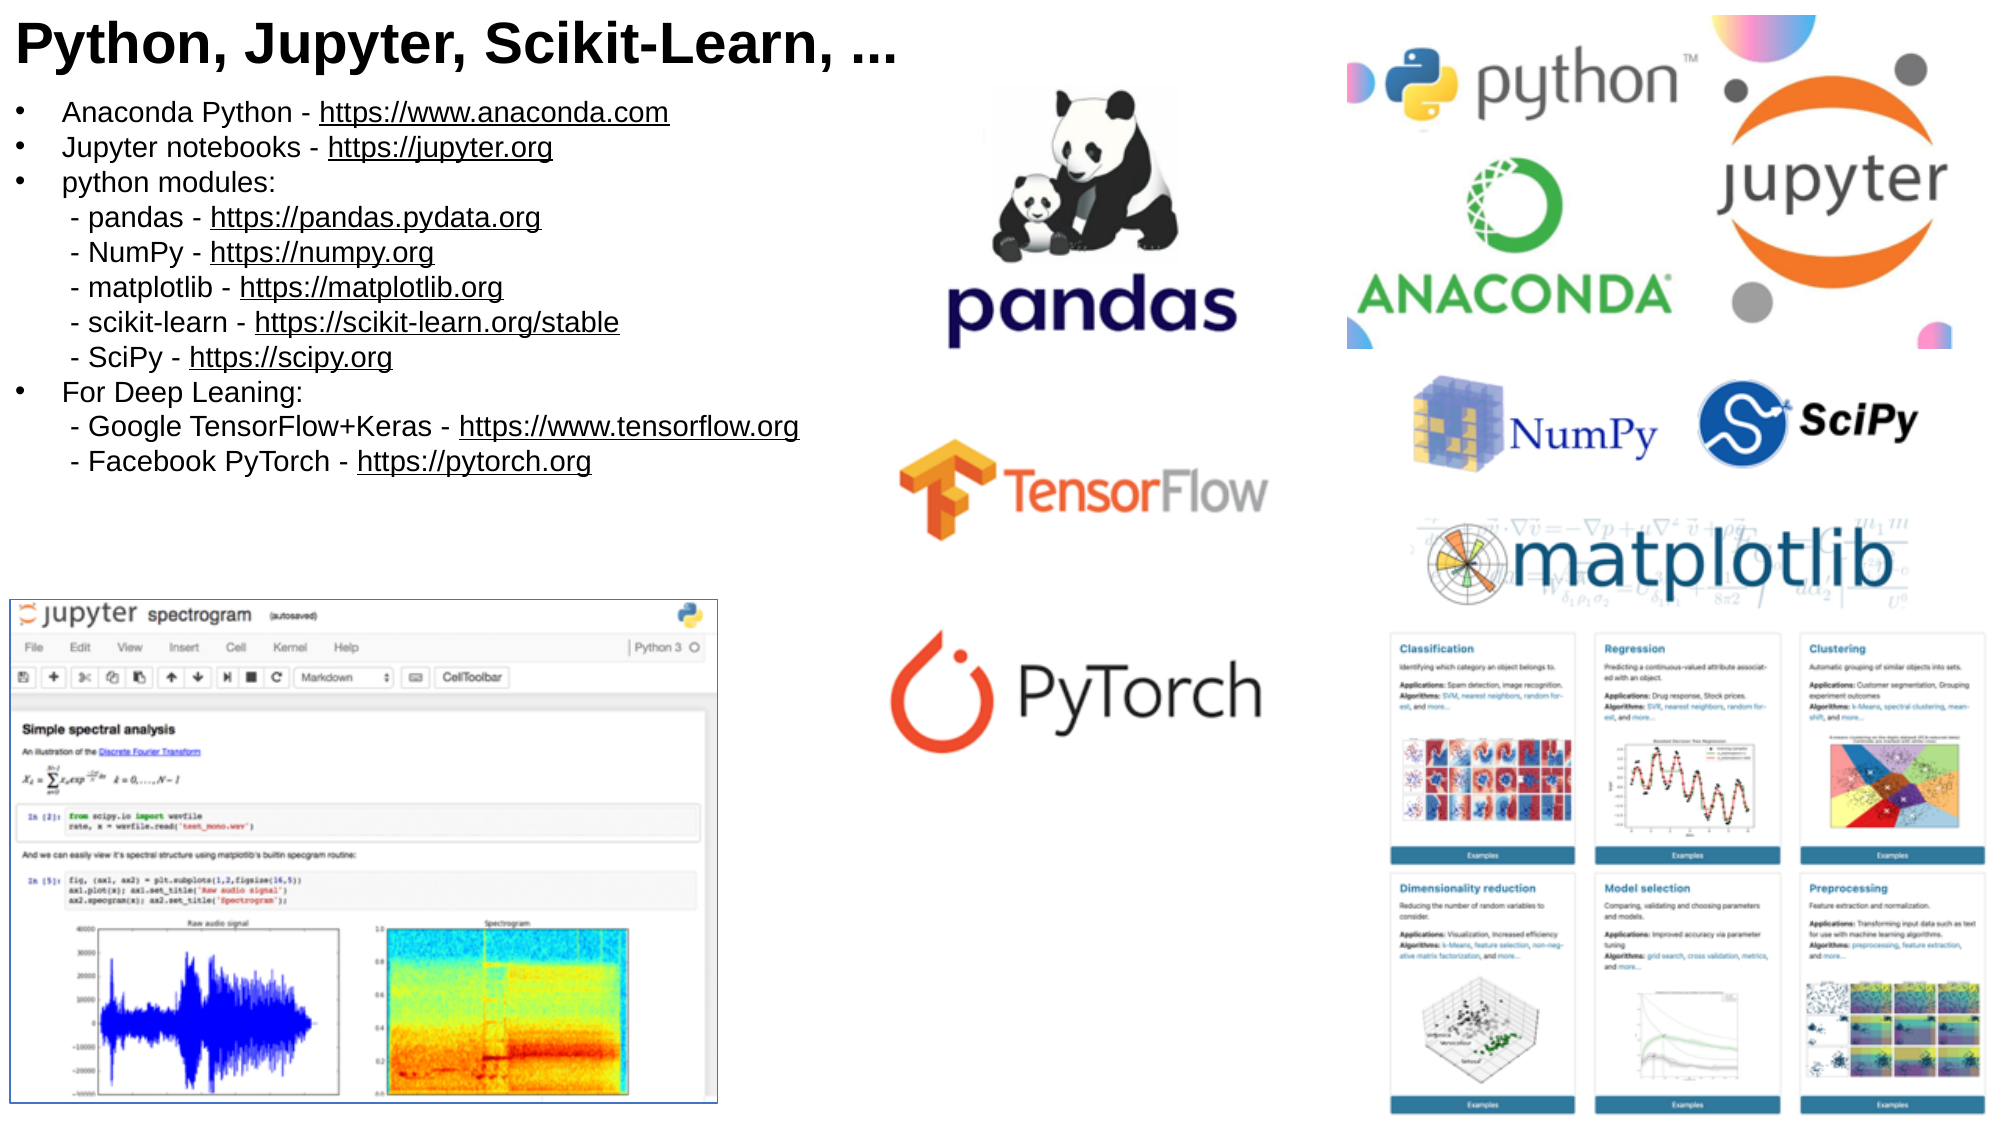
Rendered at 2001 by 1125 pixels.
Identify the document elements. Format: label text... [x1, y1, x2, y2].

text_box Anaconda Python - https://www.anaconda.com Jupyter notebooks - https://jupyter.org python modules: - pandas - https://pandas.pydata.org - NumPy - https://numpy.org - matplotlib - https://matplotlib.org - scikit-learn - https://scikit-learn.org/stable - SciPy - https://scipy.org For Deep Leaning: - Google TensorFlow+Keras - https://www.tensorflow.org - Facebook PyTorch - https://pytorch.org [0, 85, 883, 521]
picture [887, 627, 1266, 759]
picture [10, 599, 718, 1103]
picture [1347, 15, 1953, 349]
picture [895, 434, 1274, 546]
picture [939, 85, 1243, 353]
text_box Python, Jupyter, Scikit-Learn, ... [0, 0, 1000, 83]
picture [1409, 370, 1922, 610]
picture [1386, 628, 1990, 1120]
